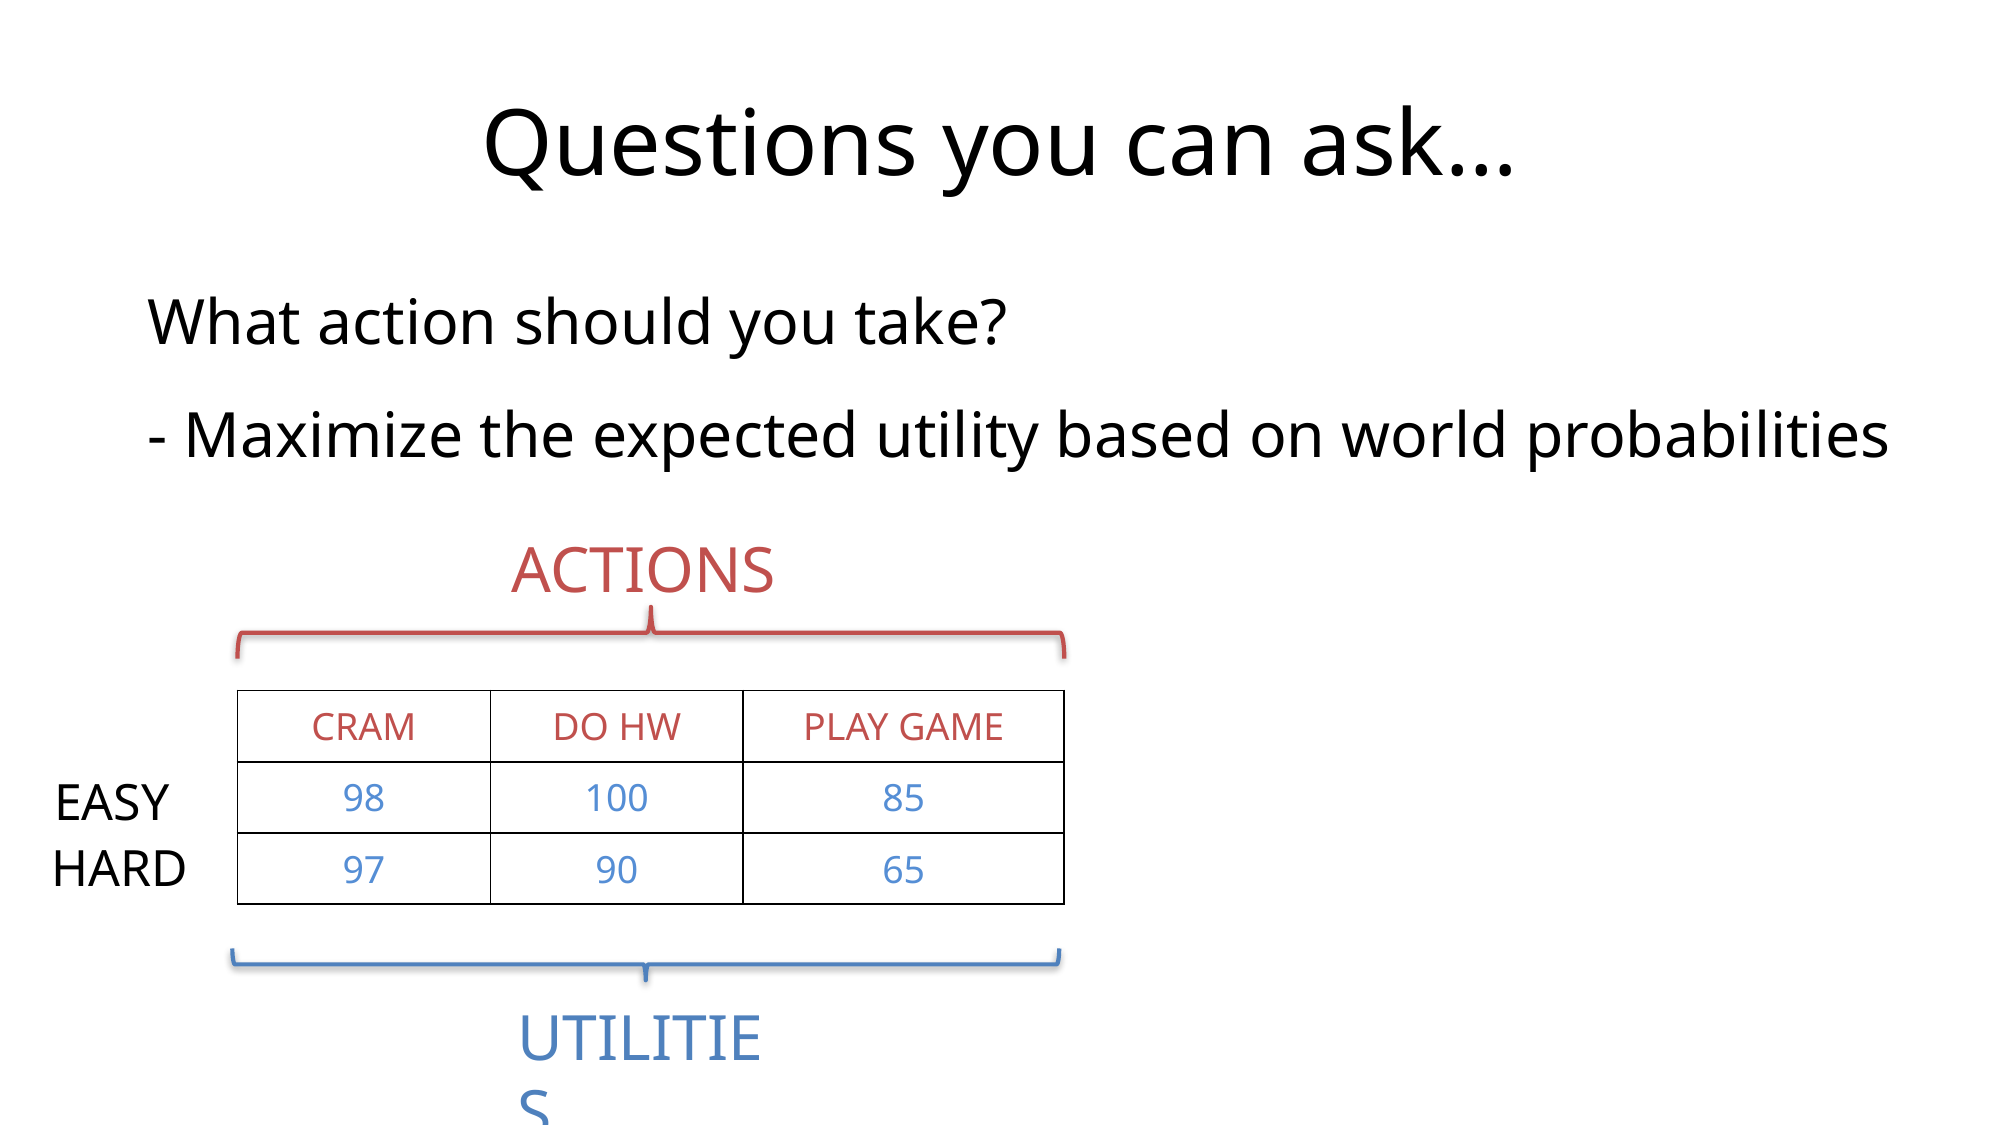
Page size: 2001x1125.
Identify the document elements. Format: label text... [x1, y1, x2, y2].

title Questions you can ask… [99, 45, 1900, 233]
text_box [235, 612, 1067, 659]
text_box HARD [37, 828, 204, 904]
text_box EASY [39, 763, 185, 828]
table_cell 65 [744, 834, 1063, 903]
text_box ACTIONS [496, 522, 810, 612]
text_box What action should you take? - Maximize the expected utility based on world probabilities [132, 237, 1924, 477]
table_header CRAM [238, 691, 490, 761]
table_cell 100 [491, 763, 742, 832]
table_cell 98 [238, 763, 490, 832]
table_cell 97 [238, 834, 490, 903]
table_cell 85 [744, 763, 1063, 832]
text_box UTILITIES [502, 990, 803, 1125]
table_header DO HW [491, 691, 742, 761]
text_box [230, 948, 1062, 983]
table_cell 90 [491, 834, 742, 903]
table_header PLAY GAME [744, 691, 1063, 761]
